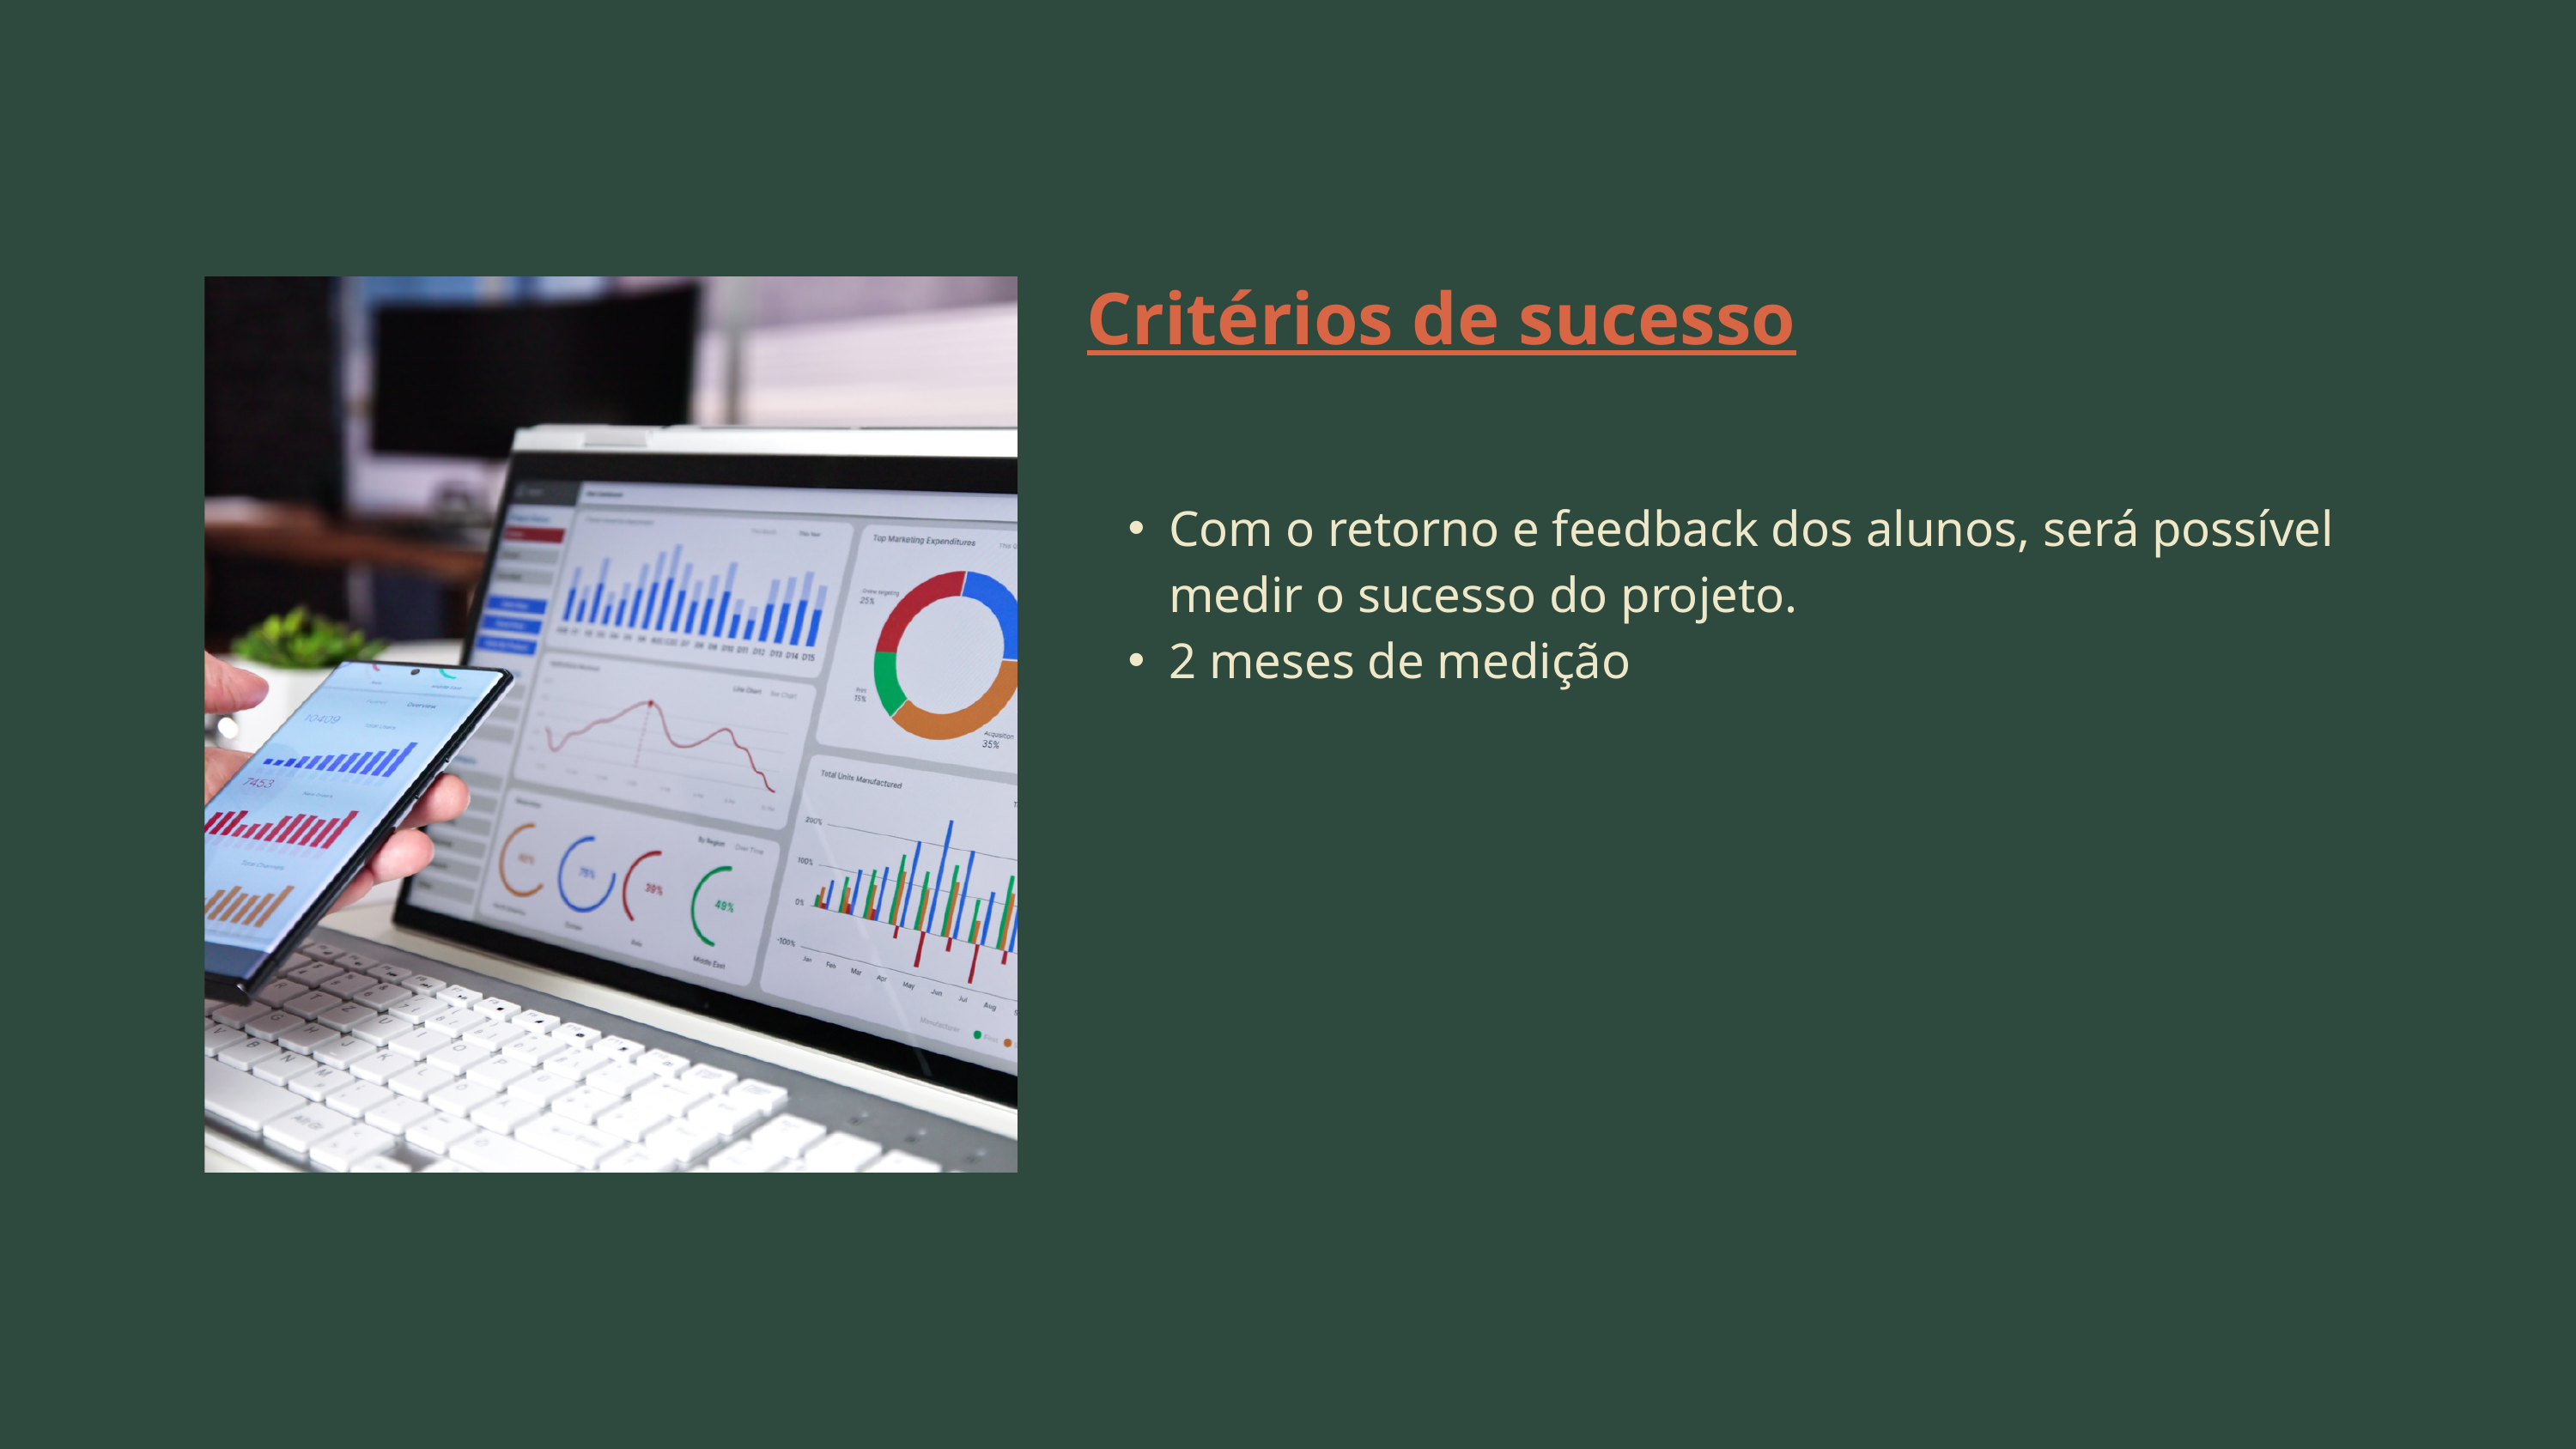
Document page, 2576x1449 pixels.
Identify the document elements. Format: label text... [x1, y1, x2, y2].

text_box Com o retorno e feedback dos alunos, será possível medir o sucesso do projeto. 2 meses de medição [1086, 489, 2478, 755]
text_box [204, 276, 1018, 1173]
text_box Critérios de sucesso [1086, 289, 2576, 359]
